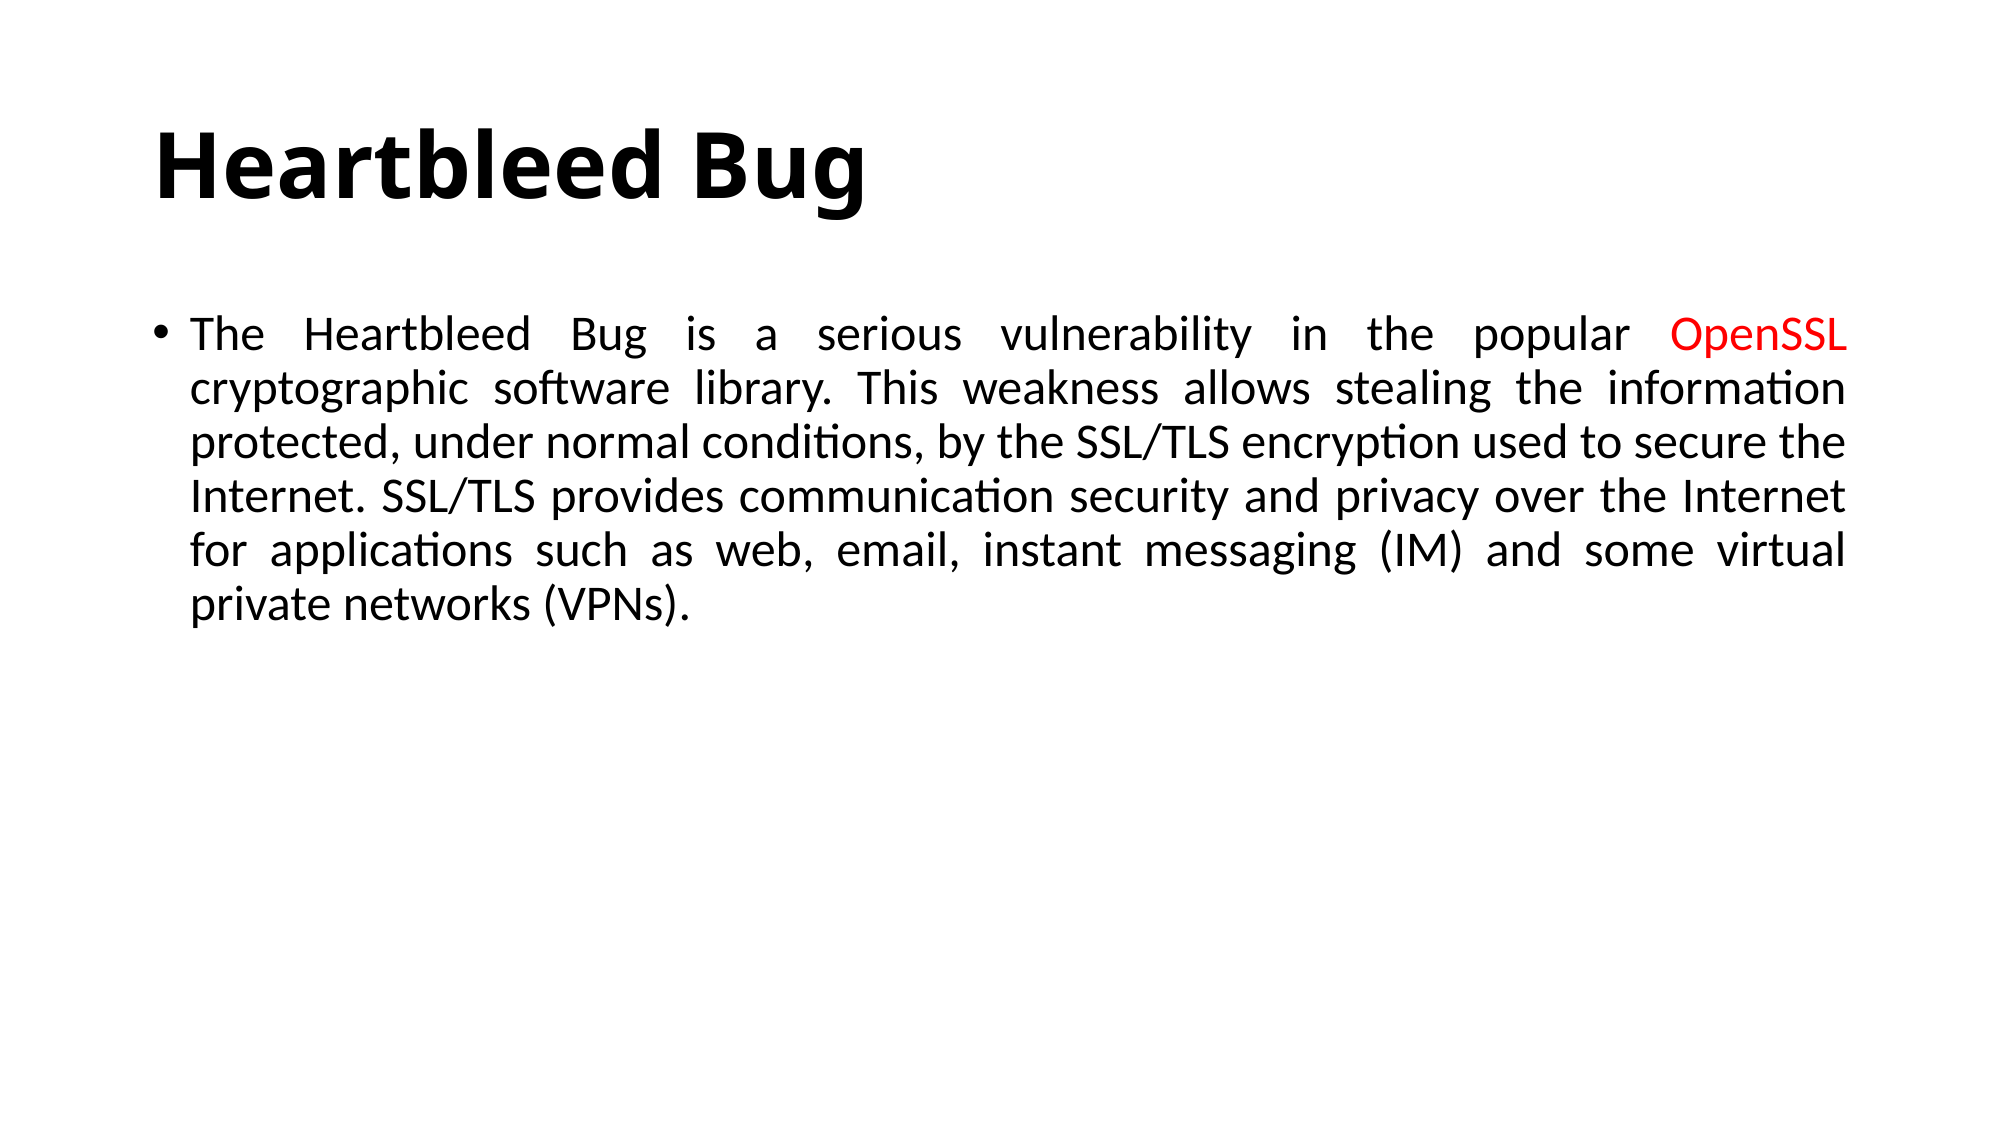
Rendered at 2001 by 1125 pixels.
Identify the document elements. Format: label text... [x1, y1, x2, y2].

title Heartbleed Bug [137, 59, 1863, 278]
list The Heartbleed Bug is a serious vulnerability in the popular OpenSSL cryptographic software library. This weakness allows stealing the information protected, under normal conditions, by the SSL/TLS encryption used to secure the Internet. SSL/TLS provides communication security and privacy over the Internet for applications such as web, email, instant messaging (IM) and some virtual private networks (VPNs). [137, 299, 1863, 1014]
